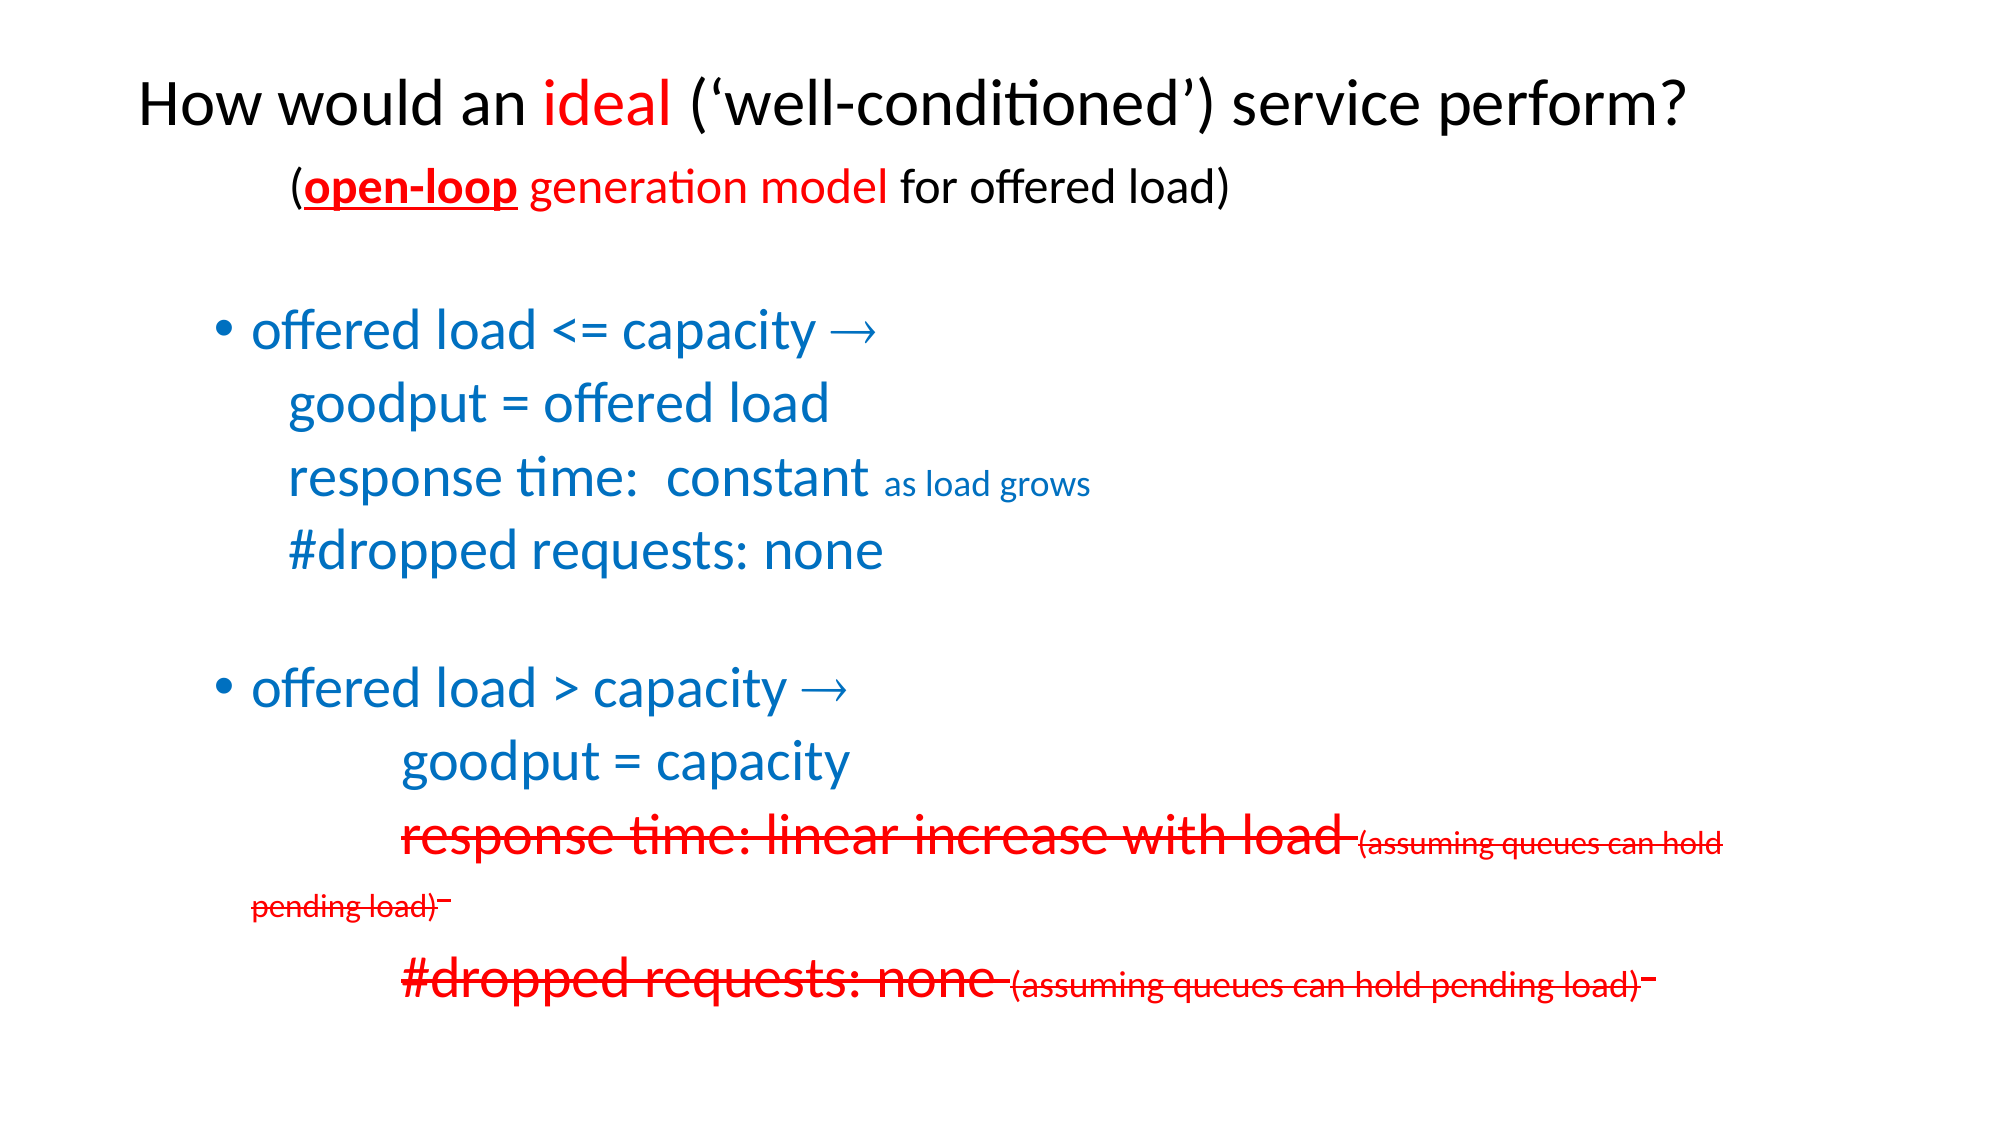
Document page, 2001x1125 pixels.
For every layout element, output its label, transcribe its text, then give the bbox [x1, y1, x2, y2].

list How would an ideal (‘well-conditioned’) service perform? (open-loop generation model for offered load) offered load <= capacity  goodput = offered load response time: constant as load grows #dropped requests: none offered load > capacity  goodput = capacity response time: linear increase with load (assuming queues can hold pending load) #dropped requests: none (assuming queues can hold pending load) [123, 59, 1849, 871]
